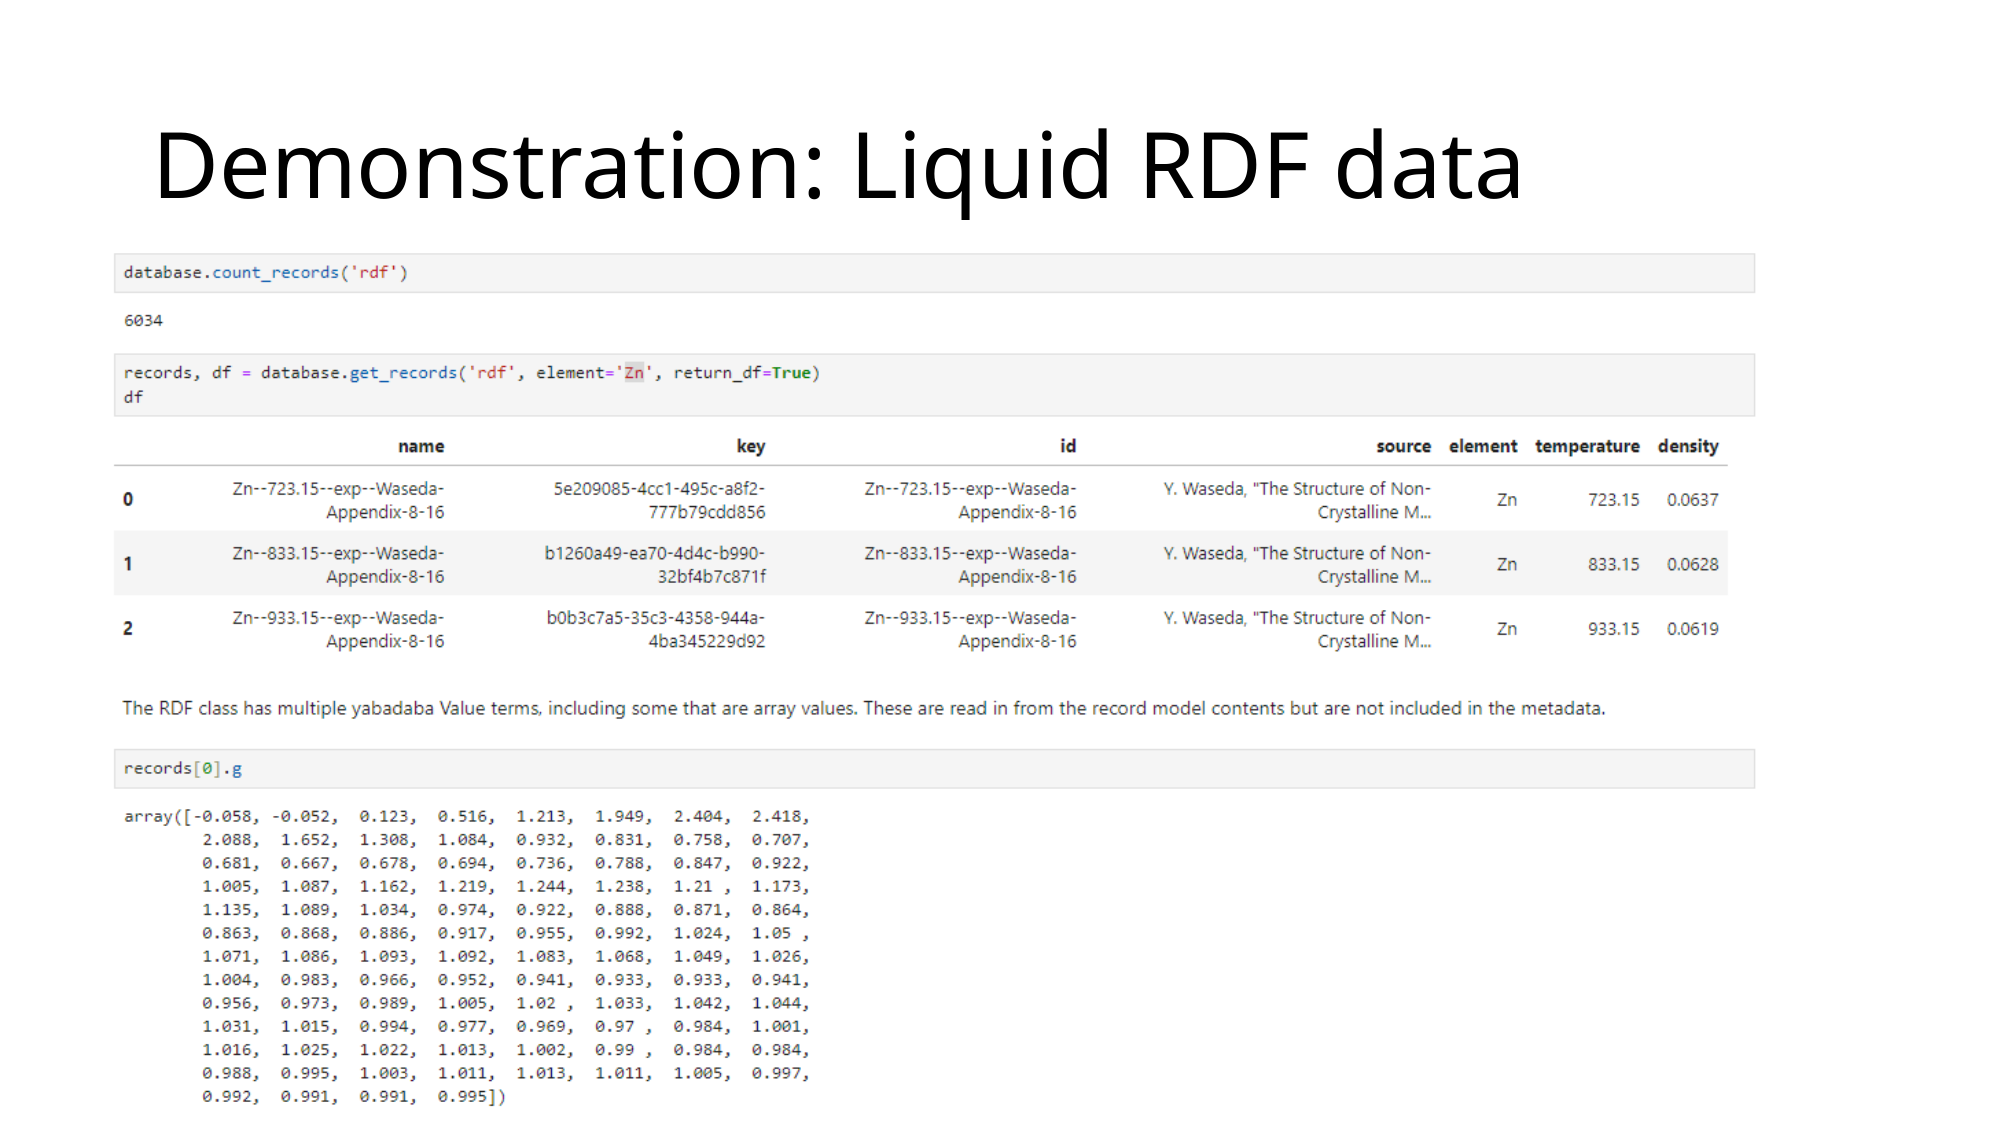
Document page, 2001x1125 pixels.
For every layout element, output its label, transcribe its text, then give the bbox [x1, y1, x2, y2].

picture [105, 249, 1767, 1125]
title Demonstration: Liquid RDF data [137, 59, 1863, 278]
